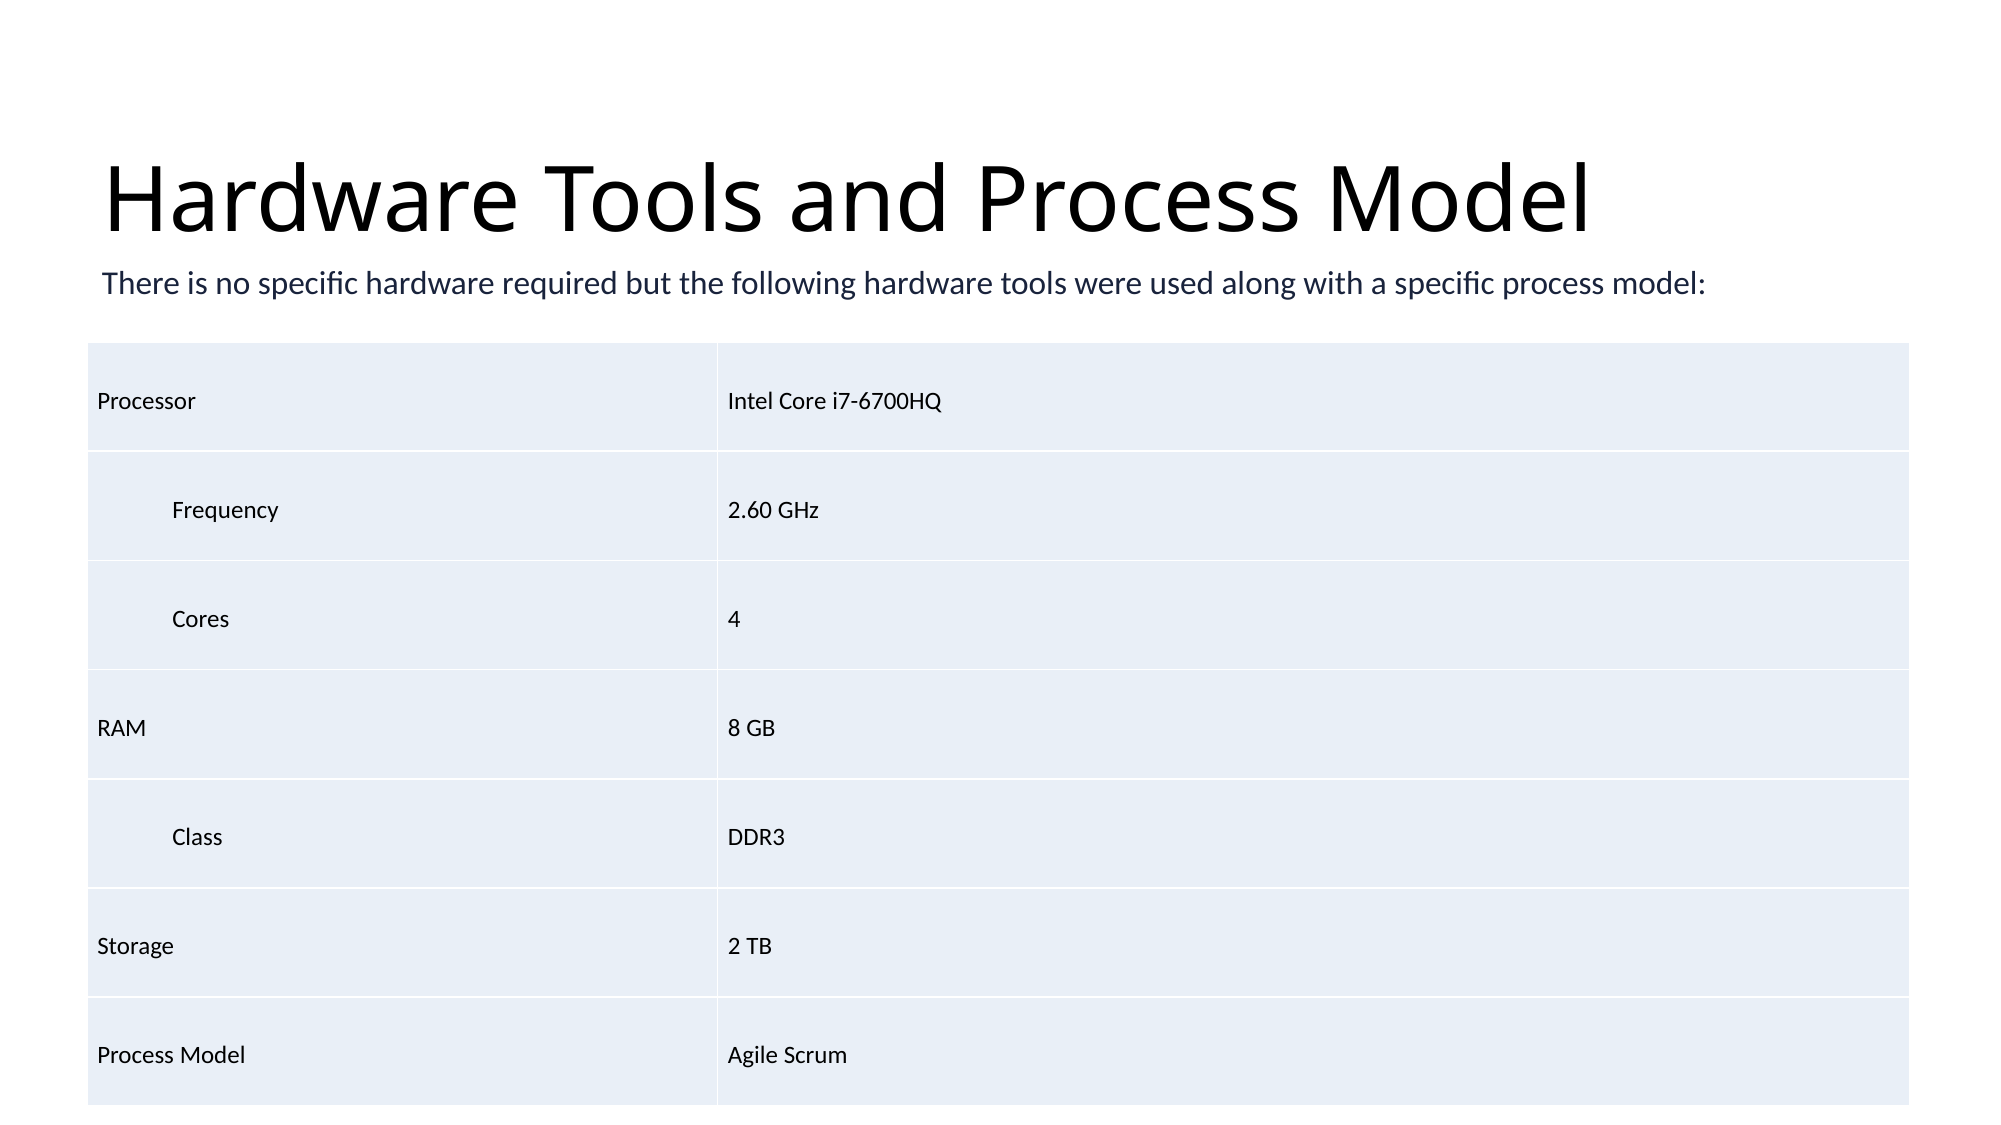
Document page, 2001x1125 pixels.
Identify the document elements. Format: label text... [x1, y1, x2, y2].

table_cell 2 TB [718, 889, 1909, 996]
table_cell Storage [88, 889, 717, 996]
table_cell Class [88, 780, 717, 887]
table_header Intel Core i7-6700HQ [718, 343, 1909, 450]
table_cell 8 GB [718, 670, 1909, 778]
subtitle There is no specific hardware required but the following hardware tools were used along with a specific process model: [86, 258, 1910, 318]
table_header Processor [88, 343, 717, 450]
table_cell Cores [88, 561, 717, 669]
table_cell Agile Scrum [718, 998, 1909, 1105]
table_cell DDR3 [718, 780, 1909, 887]
title Hardware Tools and Process Model [86, 145, 1910, 258]
table_cell Process Model [88, 998, 717, 1105]
table_cell 4 [718, 561, 1909, 669]
table_cell 2.60 GHz [718, 452, 1909, 560]
table_cell Frequency [88, 452, 717, 560]
table_cell RAM [88, 670, 717, 778]
